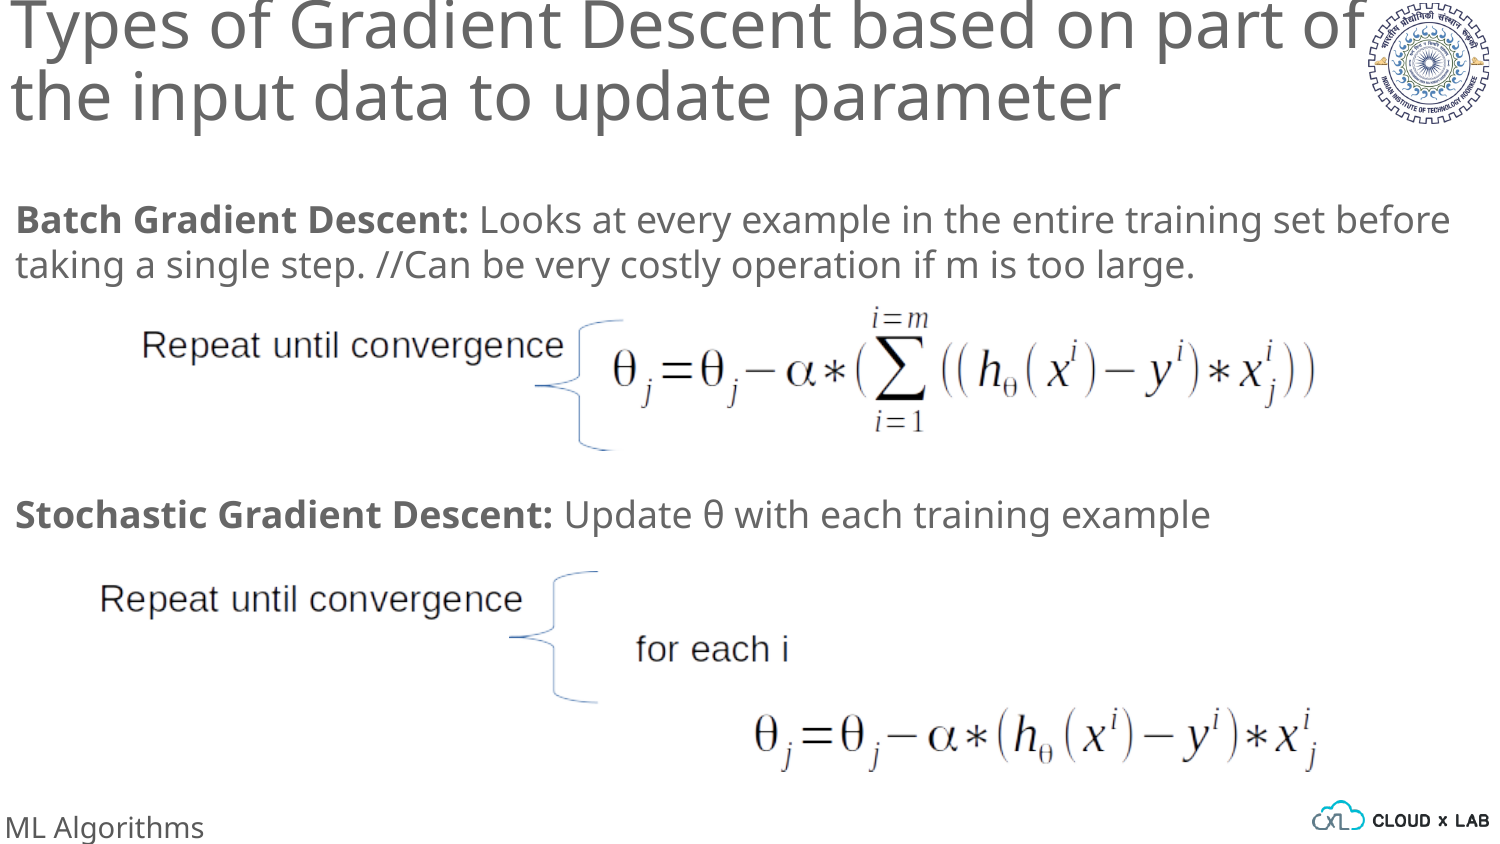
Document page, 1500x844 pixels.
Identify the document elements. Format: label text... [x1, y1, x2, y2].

text_box Batch Gradient Descent: Looks at every example in the entire training set before taking a single step. //Can be very costly operation if m is too large. [0, 181, 1500, 301]
picture [126, 300, 1329, 451]
picture [1368, 3, 1490, 124]
text_box Stochastic Gradient Descent: Update θ with each training example [0, 431, 1500, 551]
picture [85, 571, 1329, 772]
picture [1312, 800, 1490, 830]
text_box Types of Gradient Descent based on part of the input data to update parameter [10, 12, 1394, 114]
